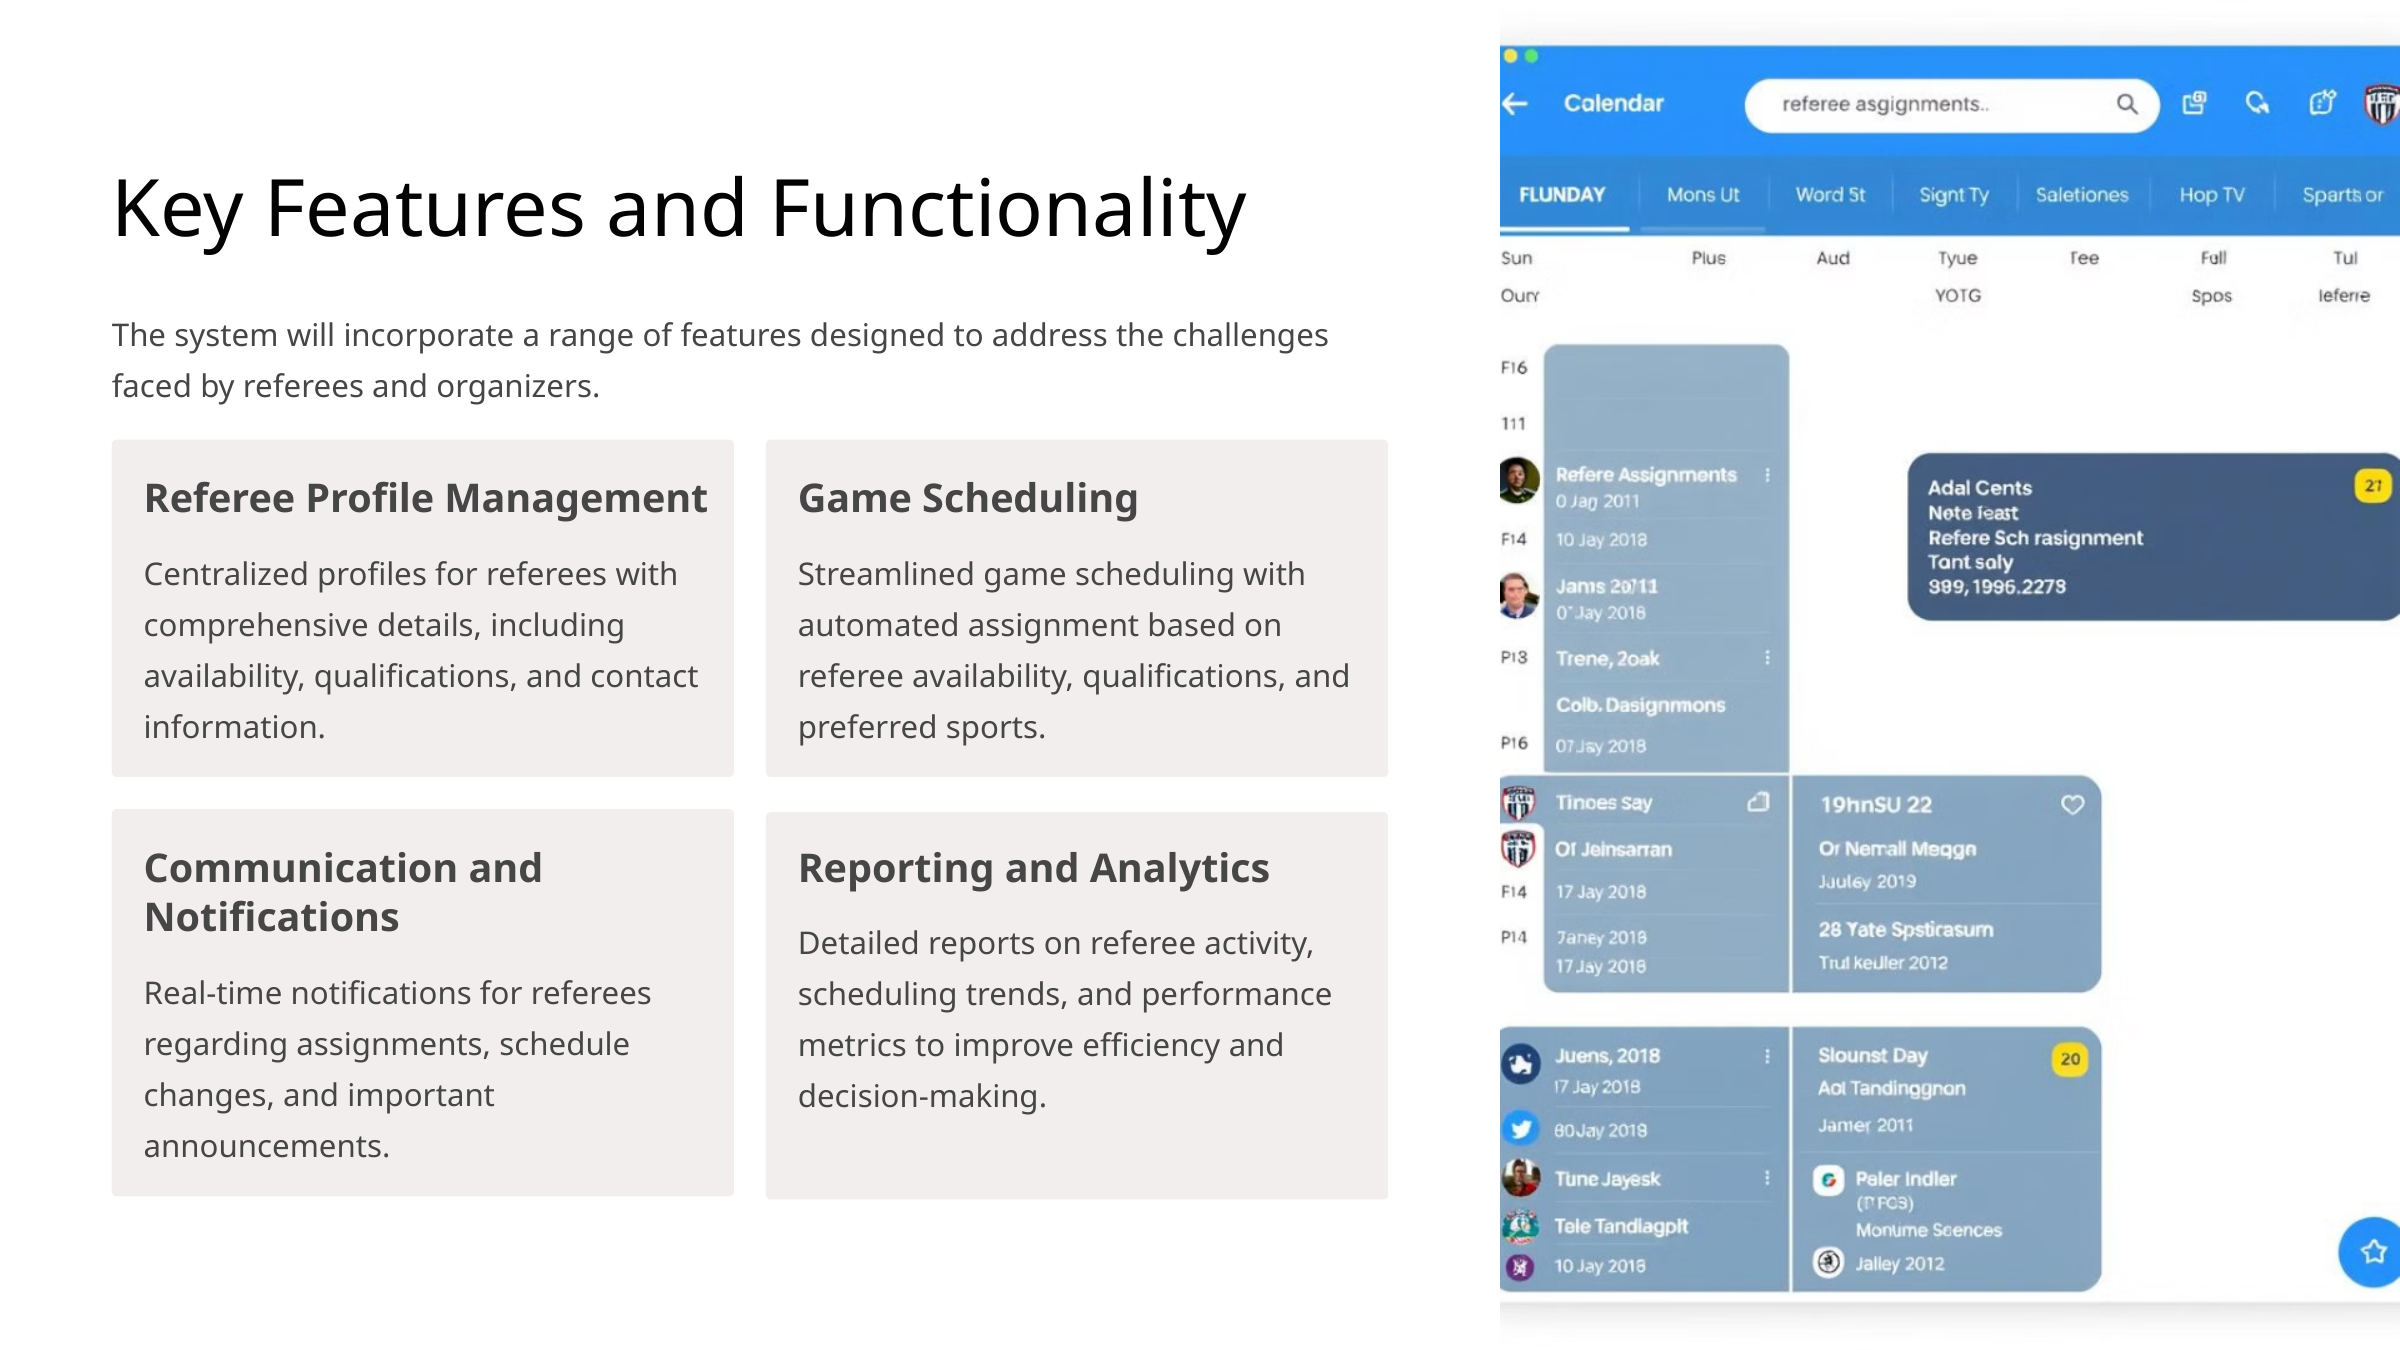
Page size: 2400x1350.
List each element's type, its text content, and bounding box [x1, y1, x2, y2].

text_box Detailed reports on referee activity, scheduling trends, and performance metrics to improve efficiency and decision-making. [797, 909, 1357, 1115]
text_box Streamlined game scheduling with automated assignment based on referee availability, qualifications, and preferred sports. [797, 540, 1357, 745]
picture [1499, 0, 2400, 1350]
text_box The system will incorporate a range of features designed to address the challenges faced by referees and organizers. [111, 301, 1389, 404]
text_box Real-time notifications for referees regarding assignments, schedule changes, and important announcements. [143, 959, 702, 1165]
text_box Reporting and Analytics [797, 840, 1259, 891]
text_box [765, 812, 1389, 1200]
text_box Referee Profile Management [143, 471, 686, 522]
text_box Communication and Notifications [143, 840, 702, 941]
text_box Game Scheduling [797, 471, 1198, 522]
text_box Centralized profiles for referees with comprehensive details, including availability, qualifications, and contact information. [143, 540, 702, 745]
text_box [765, 439, 1389, 777]
text_box Key Features and Functionality [111, 153, 1299, 254]
text_box [111, 808, 734, 1197]
text_box [111, 439, 734, 777]
